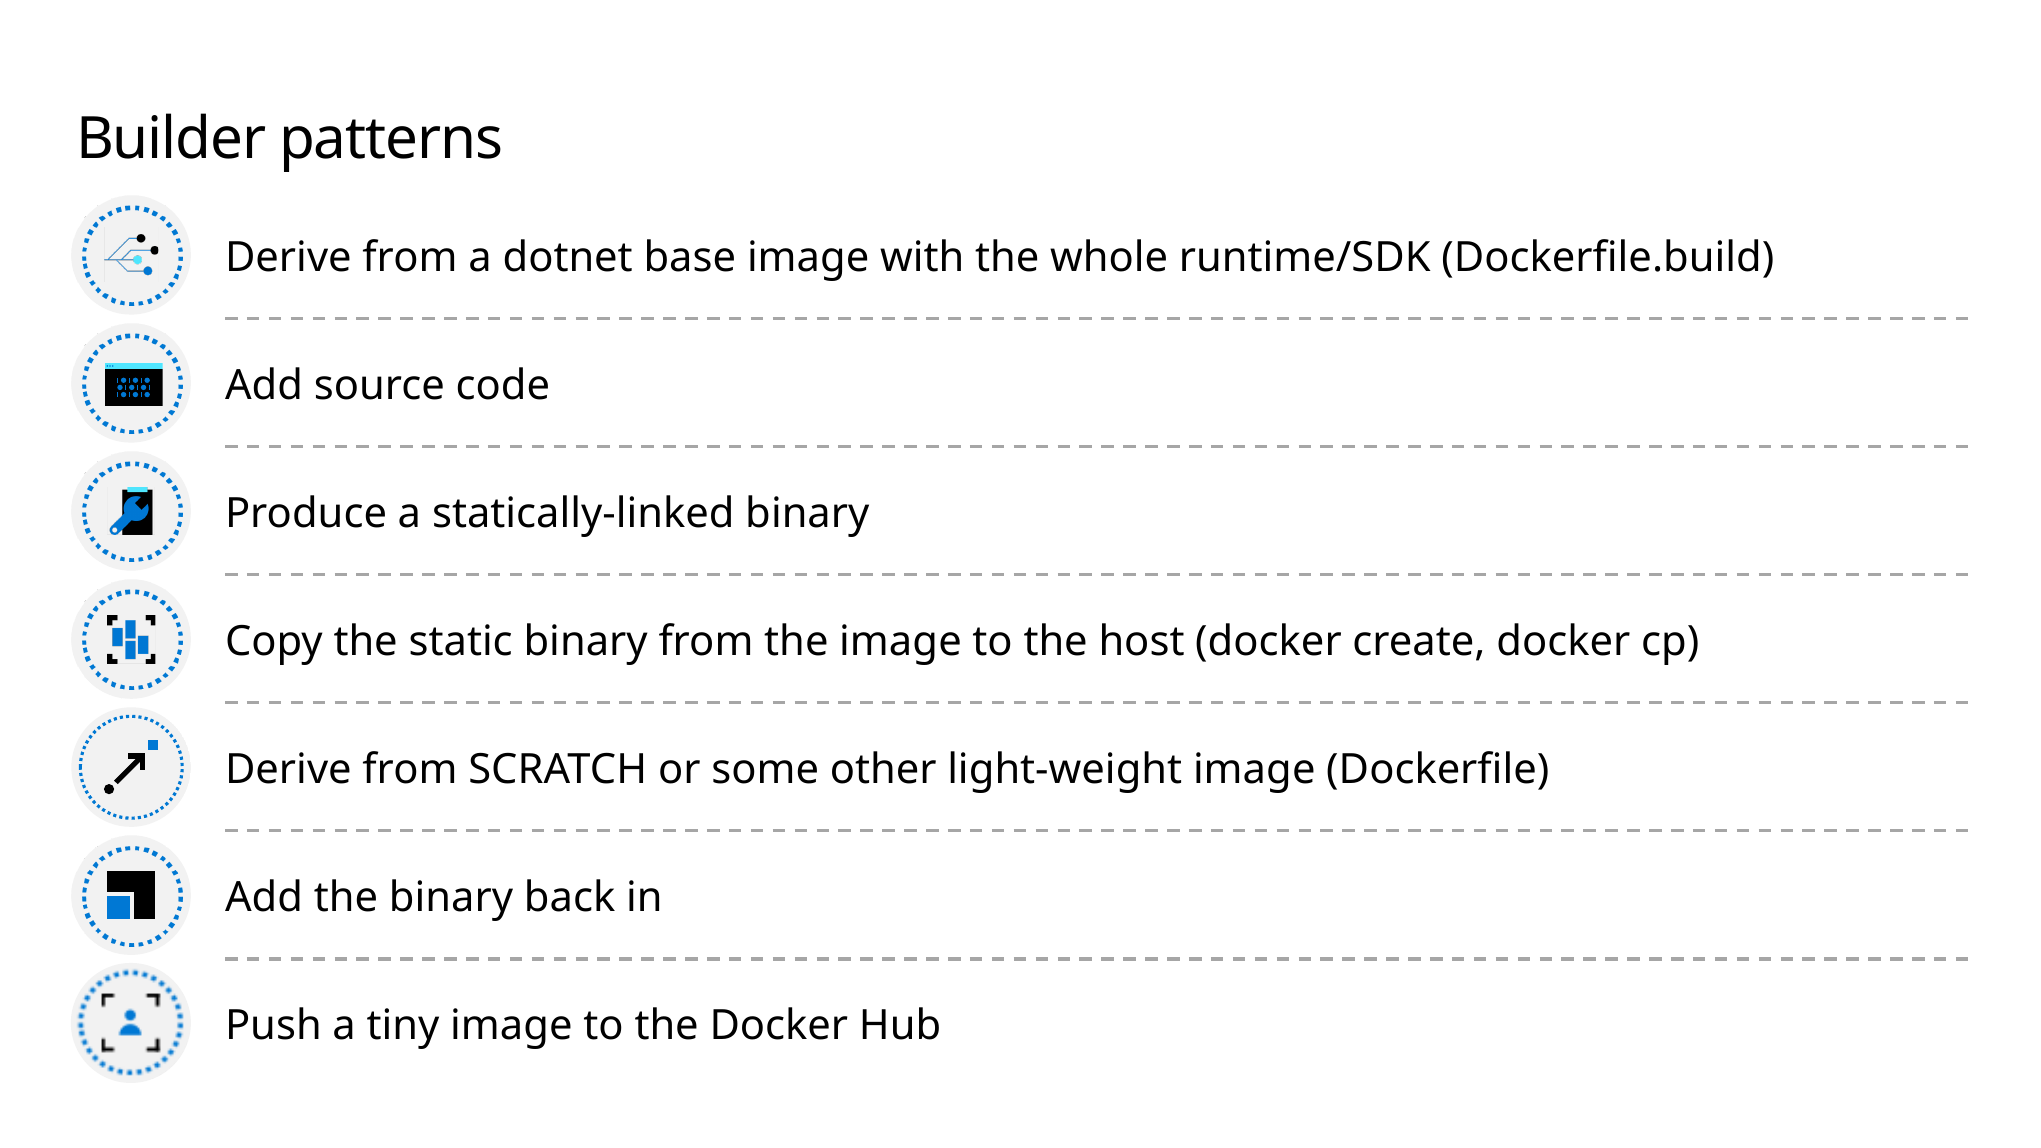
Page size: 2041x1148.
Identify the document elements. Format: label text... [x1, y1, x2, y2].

text_box Derive from a dotnet base image with the whole runtime/SDK (Dockerfile.build) [224, 229, 1970, 280]
picture [70, 194, 192, 315]
title Builder patterns [76, 103, 1969, 172]
picture [70, 962, 192, 1084]
picture [70, 706, 192, 828]
picture [70, 834, 192, 956]
picture [70, 322, 192, 443]
text_box Produce a statically-linked binary [224, 485, 1970, 536]
text_box Add source code [224, 357, 1970, 408]
picture [70, 450, 192, 571]
text_box Add the binary back in [224, 869, 1970, 920]
text_box Push a tiny image to the Docker Hub [224, 997, 1970, 1048]
text_box Copy the static binary from the image to the host (docker create, docker cp) [224, 613, 1970, 664]
text_box Derive from SCRATCH or some other light-weight image (Dockerfile) [224, 741, 1970, 792]
picture [70, 578, 192, 700]
